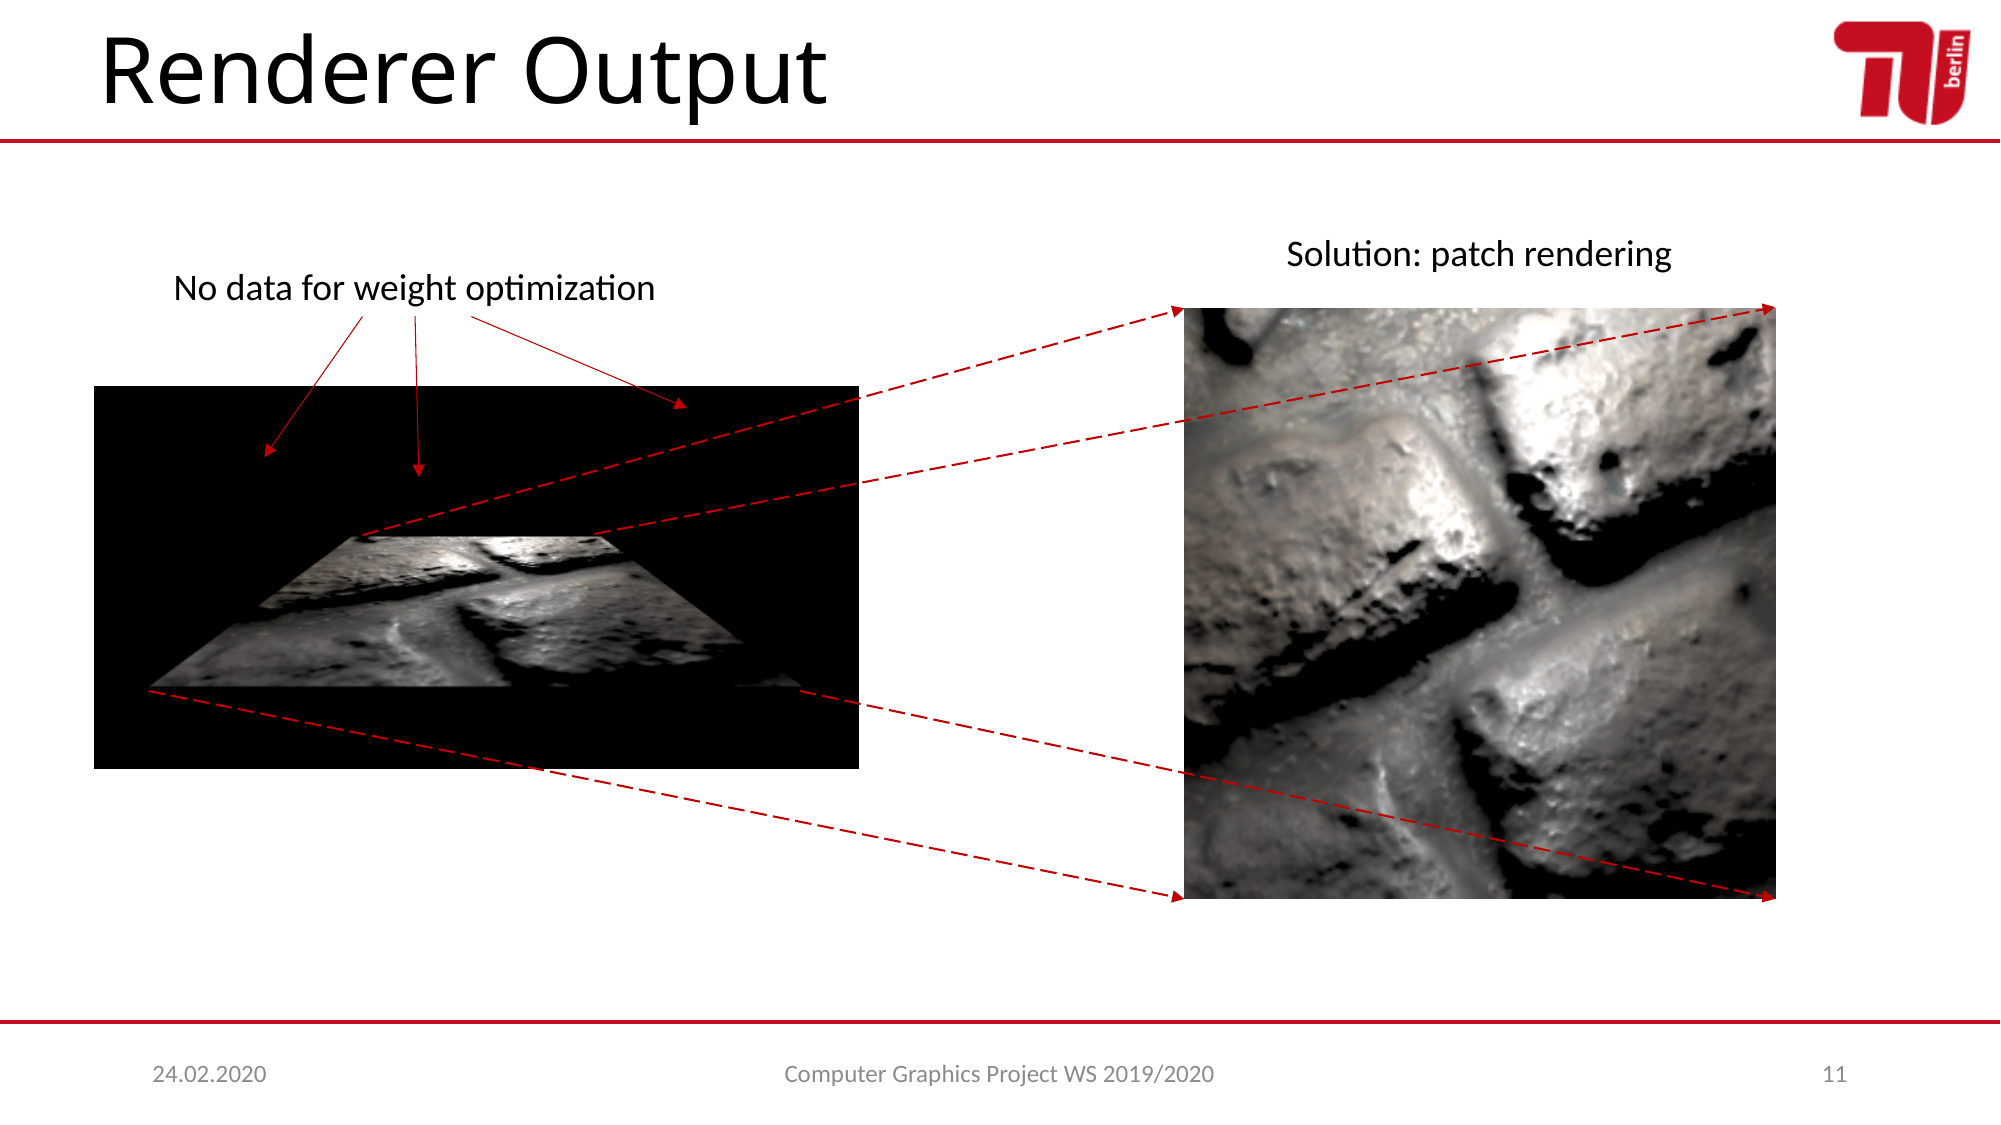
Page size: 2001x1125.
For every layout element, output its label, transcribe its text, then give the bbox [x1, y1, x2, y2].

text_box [471, 316, 688, 409]
text_box Solution: patch rendering [1271, 221, 1688, 282]
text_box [594, 307, 1776, 534]
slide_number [137, 1042, 588, 1103]
slide_number 11 [1412, 1042, 1863, 1103]
picture [94, 386, 859, 769]
footer Computer Graphics Project WS 2019/2020 [662, 1042, 1338, 1103]
picture [1809, 14, 1980, 133]
text_box No data for weight optimization [158, 256, 672, 316]
title Renderer Output [83, 0, 1809, 165]
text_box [362, 308, 1185, 536]
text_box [264, 316, 363, 458]
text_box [415, 316, 419, 477]
picture [1184, 534, 1776, 690]
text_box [148, 690, 1185, 899]
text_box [1185, 690, 1776, 899]
